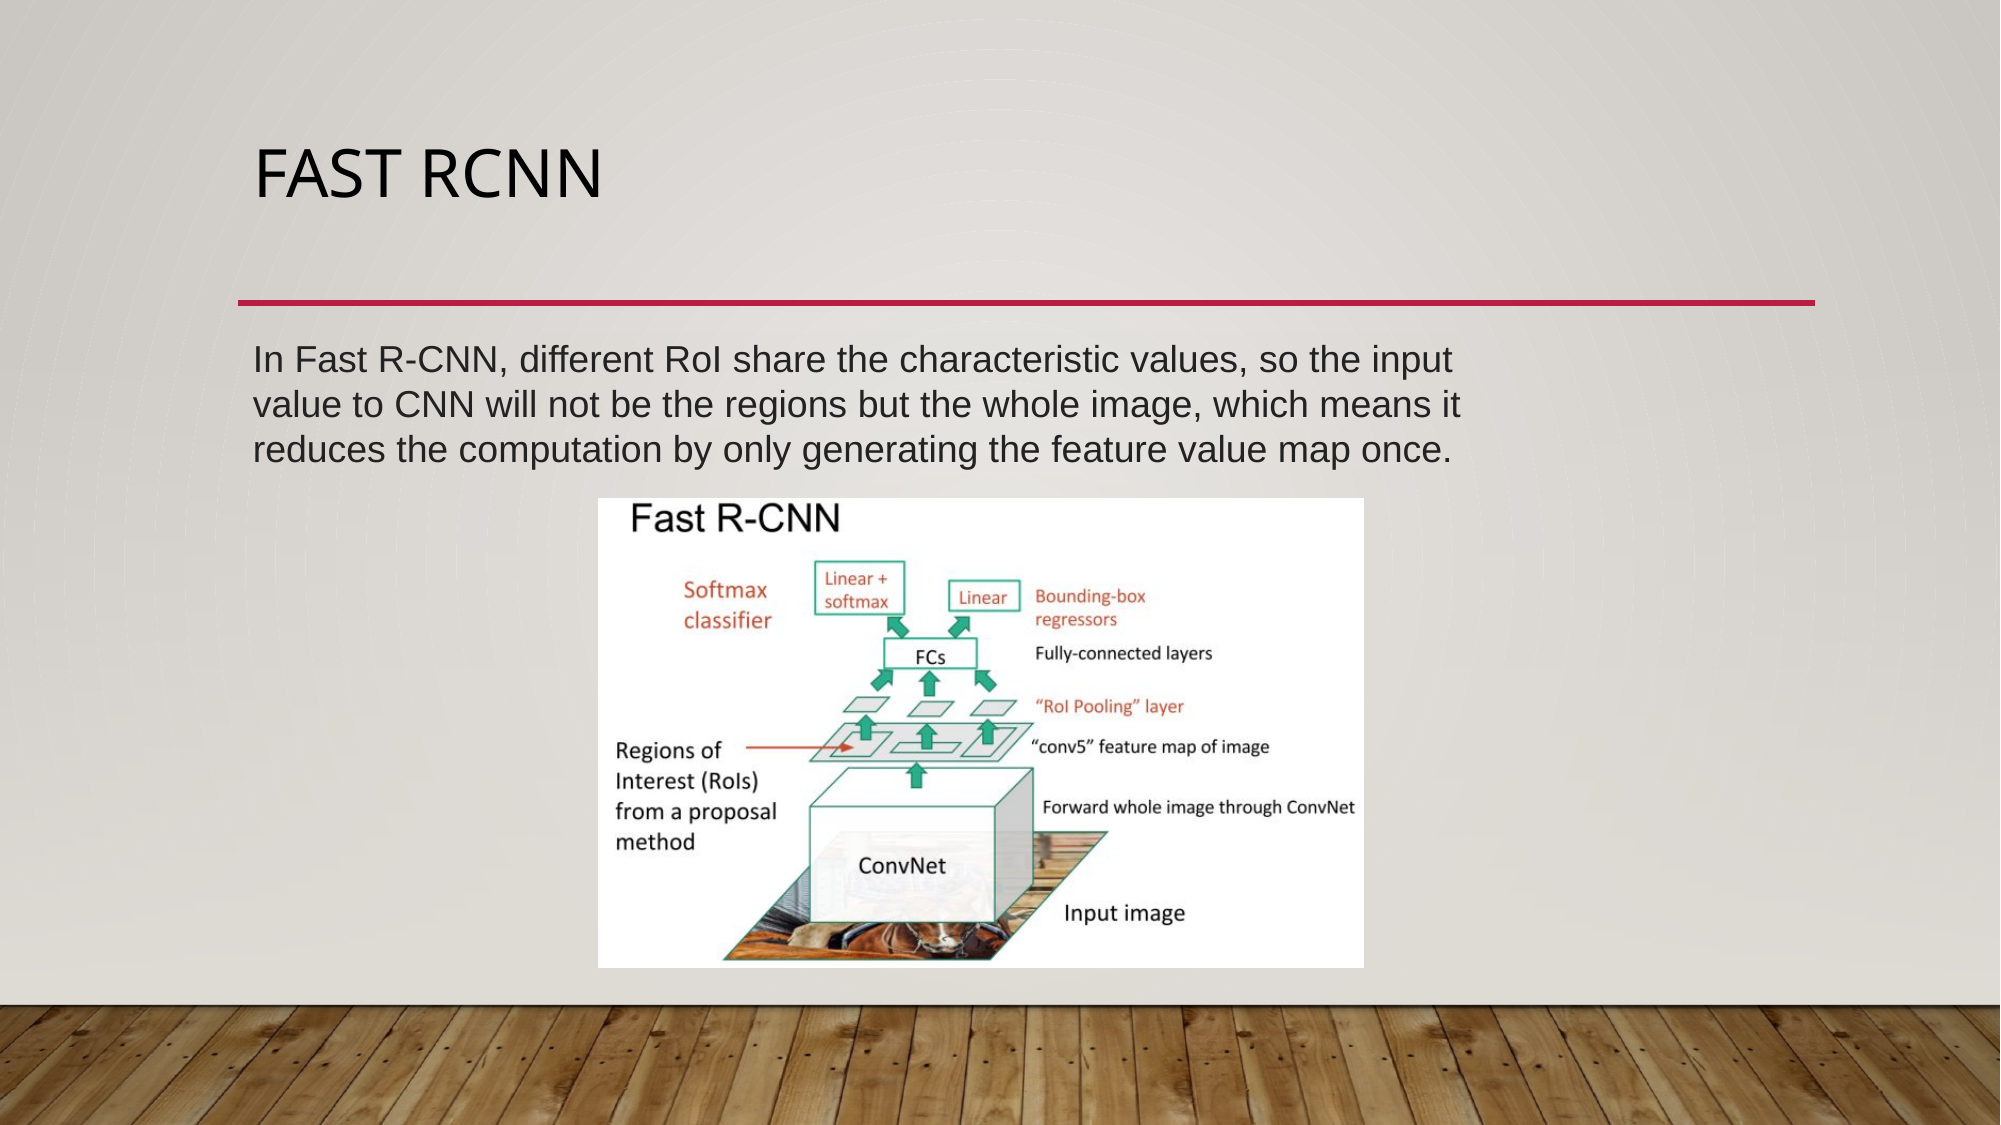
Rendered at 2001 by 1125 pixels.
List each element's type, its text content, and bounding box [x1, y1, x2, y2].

title Fast rcnn [238, 131, 1814, 305]
picture [598, 498, 1365, 968]
text_box In Fast R-CNN, different RoI share the characteristic values, so the input value to CNN will not be the regions but the whole image, which means it reduces the computation by only generating the feature value map once. [238, 328, 1491, 568]
picture [0, 1005, 2000, 1125]
